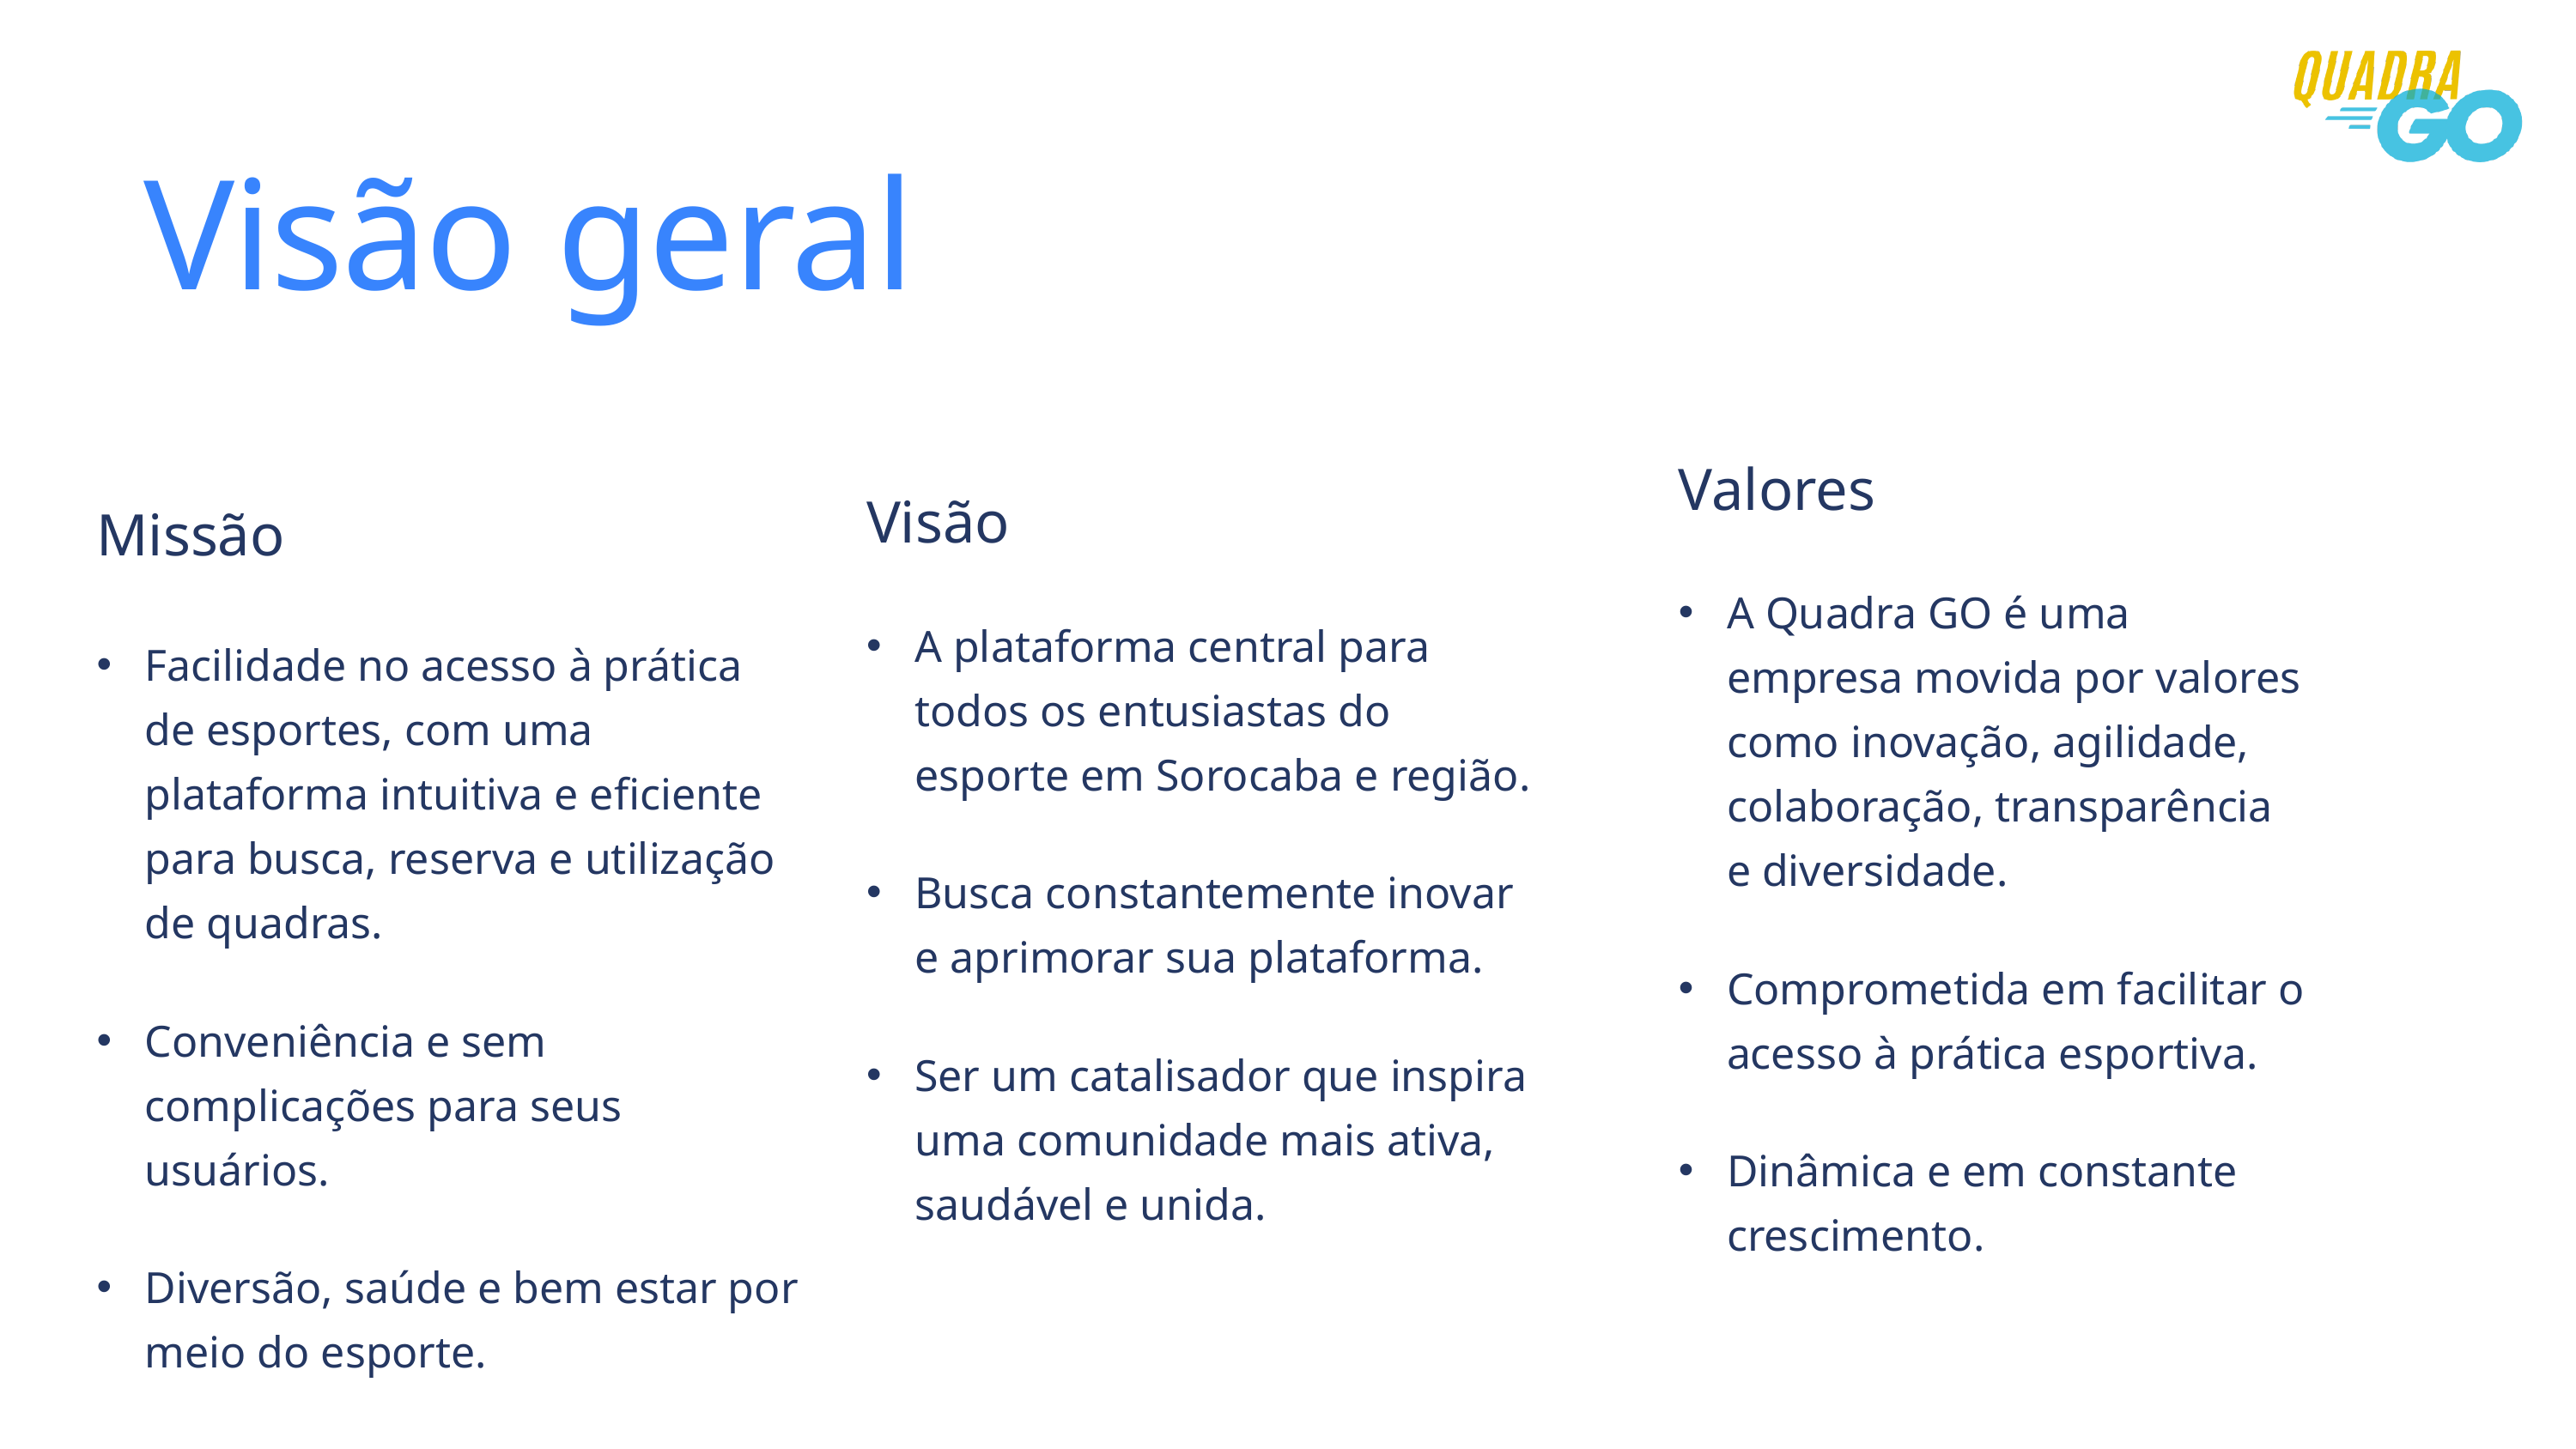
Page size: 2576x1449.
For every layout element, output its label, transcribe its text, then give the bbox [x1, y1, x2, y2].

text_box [866, 485, 1635, 1232]
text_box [1678, 452, 2447, 1264]
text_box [96, 498, 865, 1253]
picture [2220, 0, 2576, 203]
text_box Visão geral [143, 152, 2102, 320]
